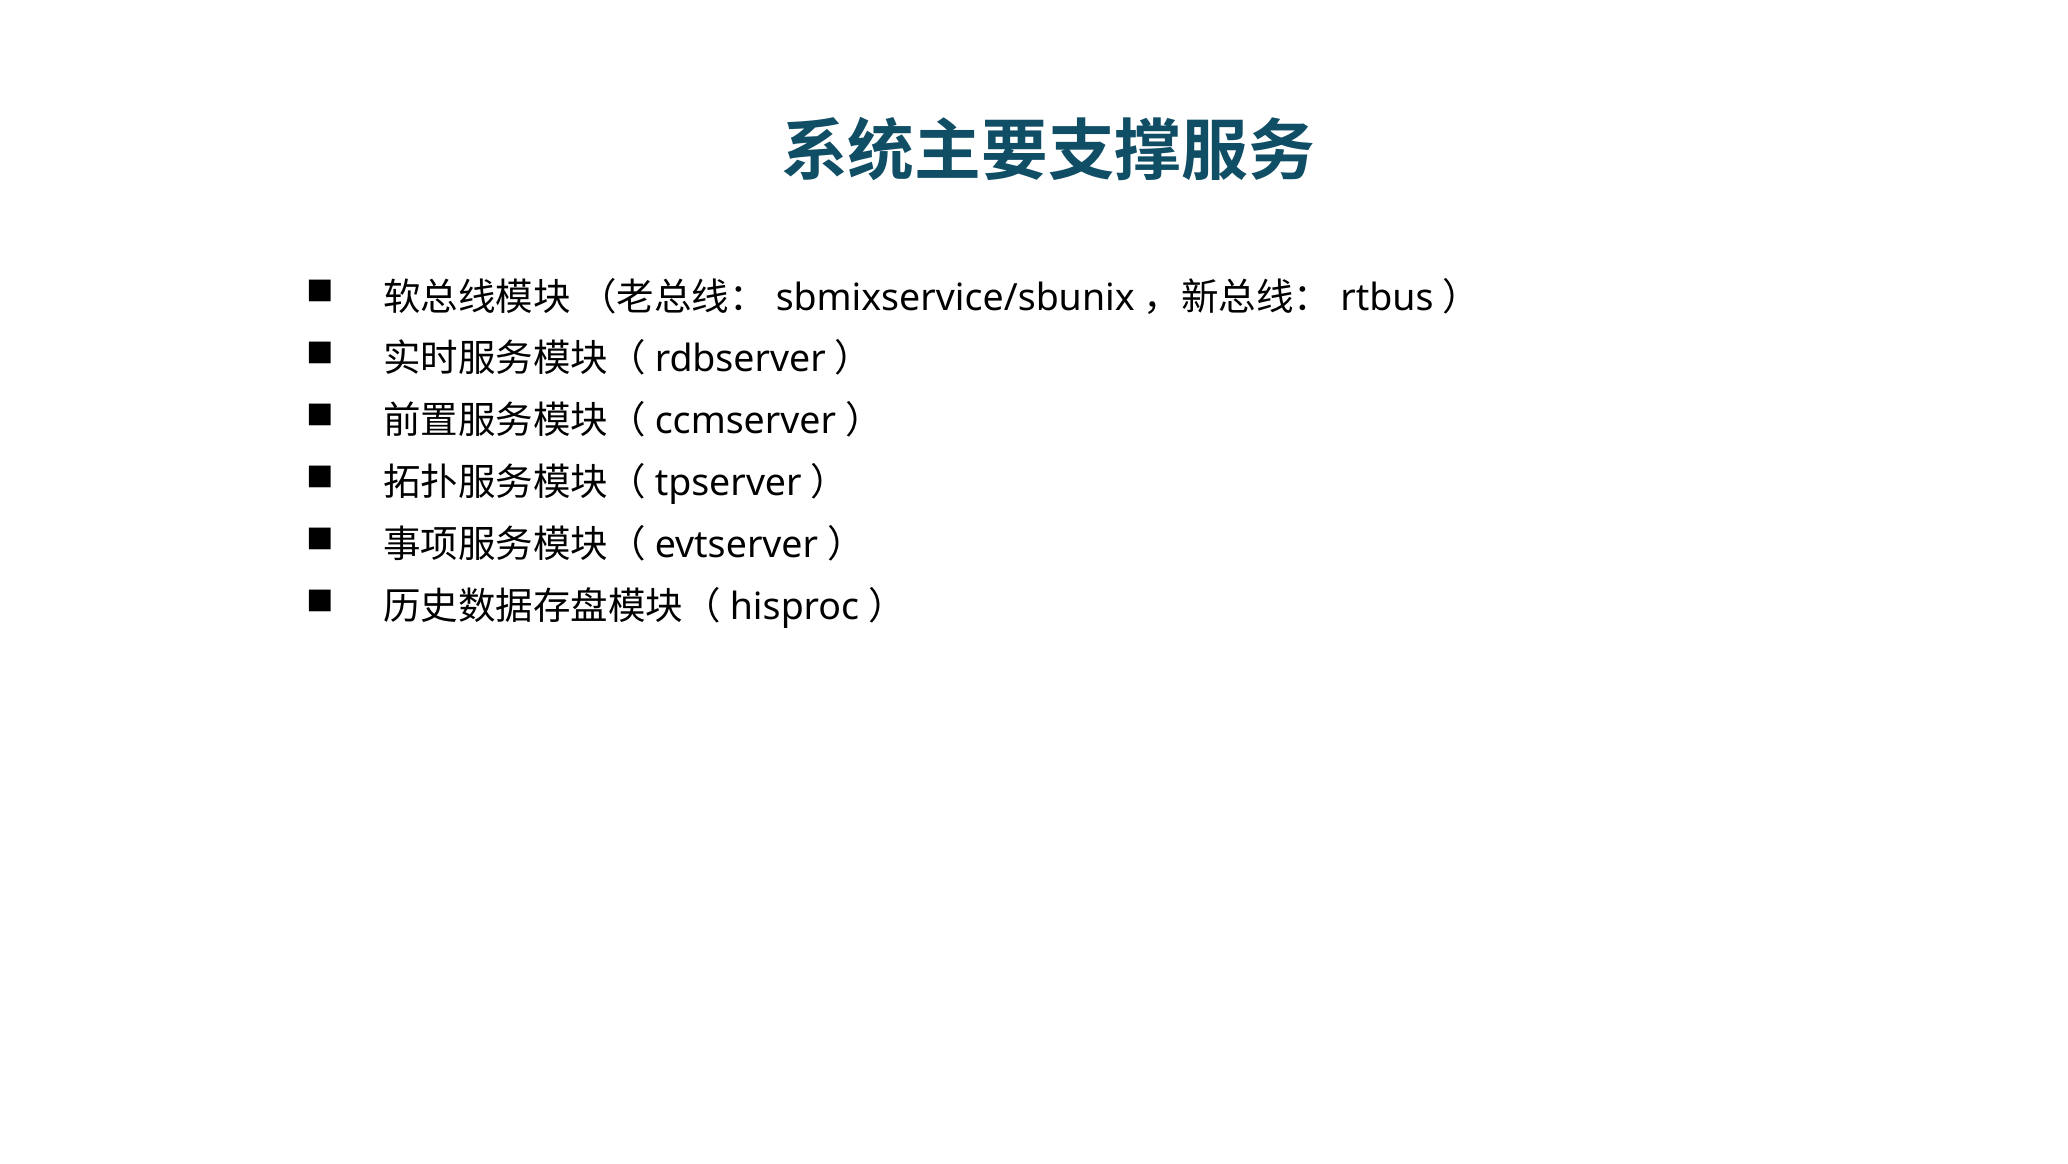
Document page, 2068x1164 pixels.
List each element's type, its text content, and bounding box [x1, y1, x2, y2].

title 系统主要支撑服务 [703, 48, 1394, 258]
list 软总线模块 （老总线：sbmixservice/sbunix，新总线：rtbus） 实时服务模块（rdbserver） 前置服务模块（ccmserver） 拓扑服务模块（tpserver） 事项服务模块（evtserver） 历史数据存盘模块（hisproc） [290, 256, 1810, 747]
